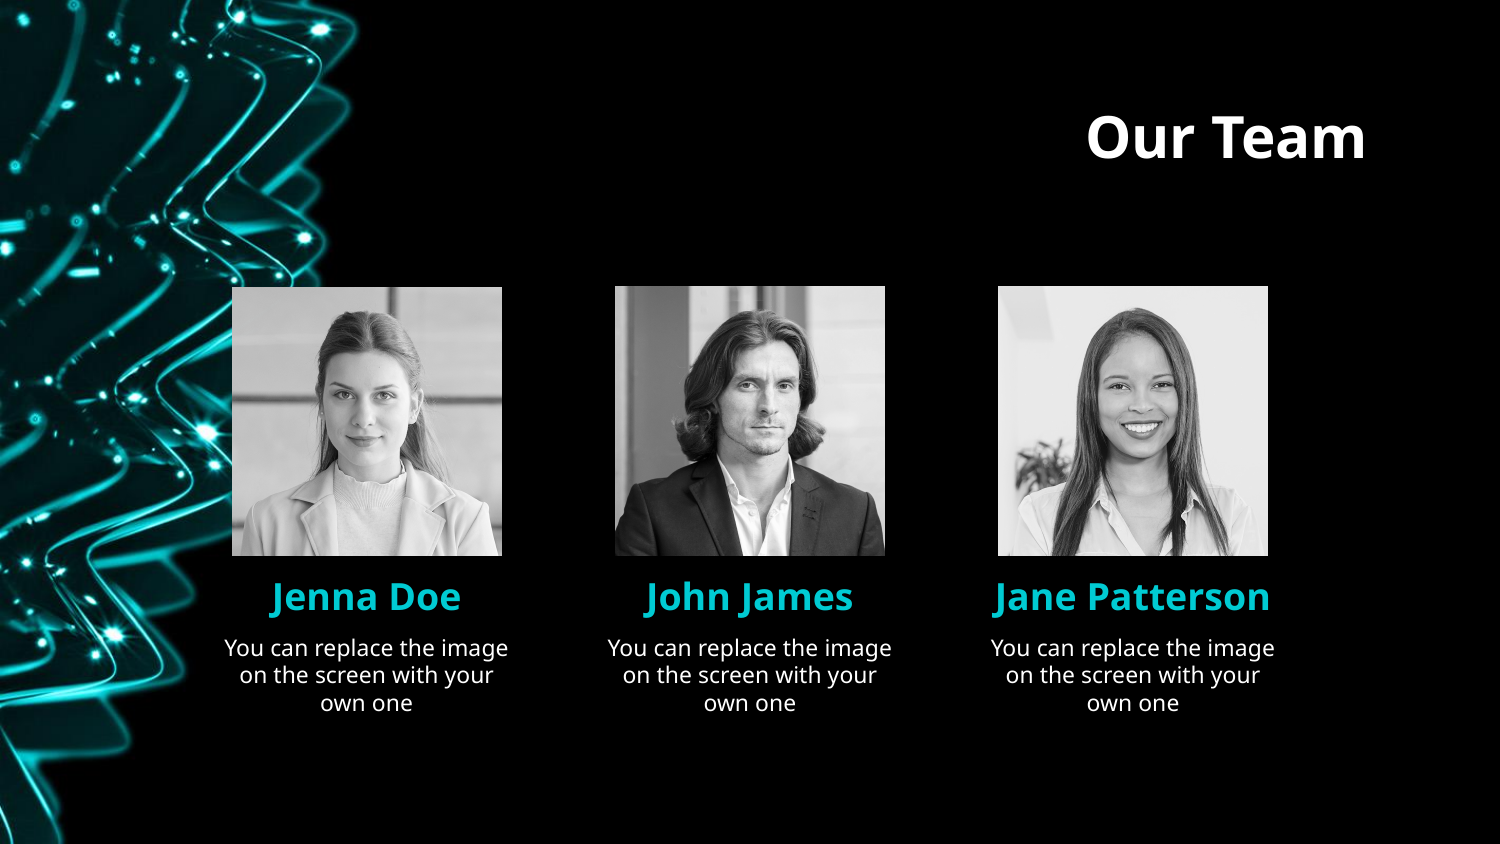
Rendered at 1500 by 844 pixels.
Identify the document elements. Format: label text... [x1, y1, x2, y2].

subtitle You can replace the image on the screen with your own one [203, 618, 530, 679]
title John James [587, 558, 913, 618]
subtitle You can replace the image on the screen with your own one [970, 618, 1296, 679]
title Our Team [116, 88, 1383, 183]
picture [0, 0, 1500, 844]
title Jenna Doe [203, 558, 530, 618]
subtitle You can replace the image on the screen with your own one [587, 618, 913, 679]
title Jane Patterson [970, 558, 1296, 618]
